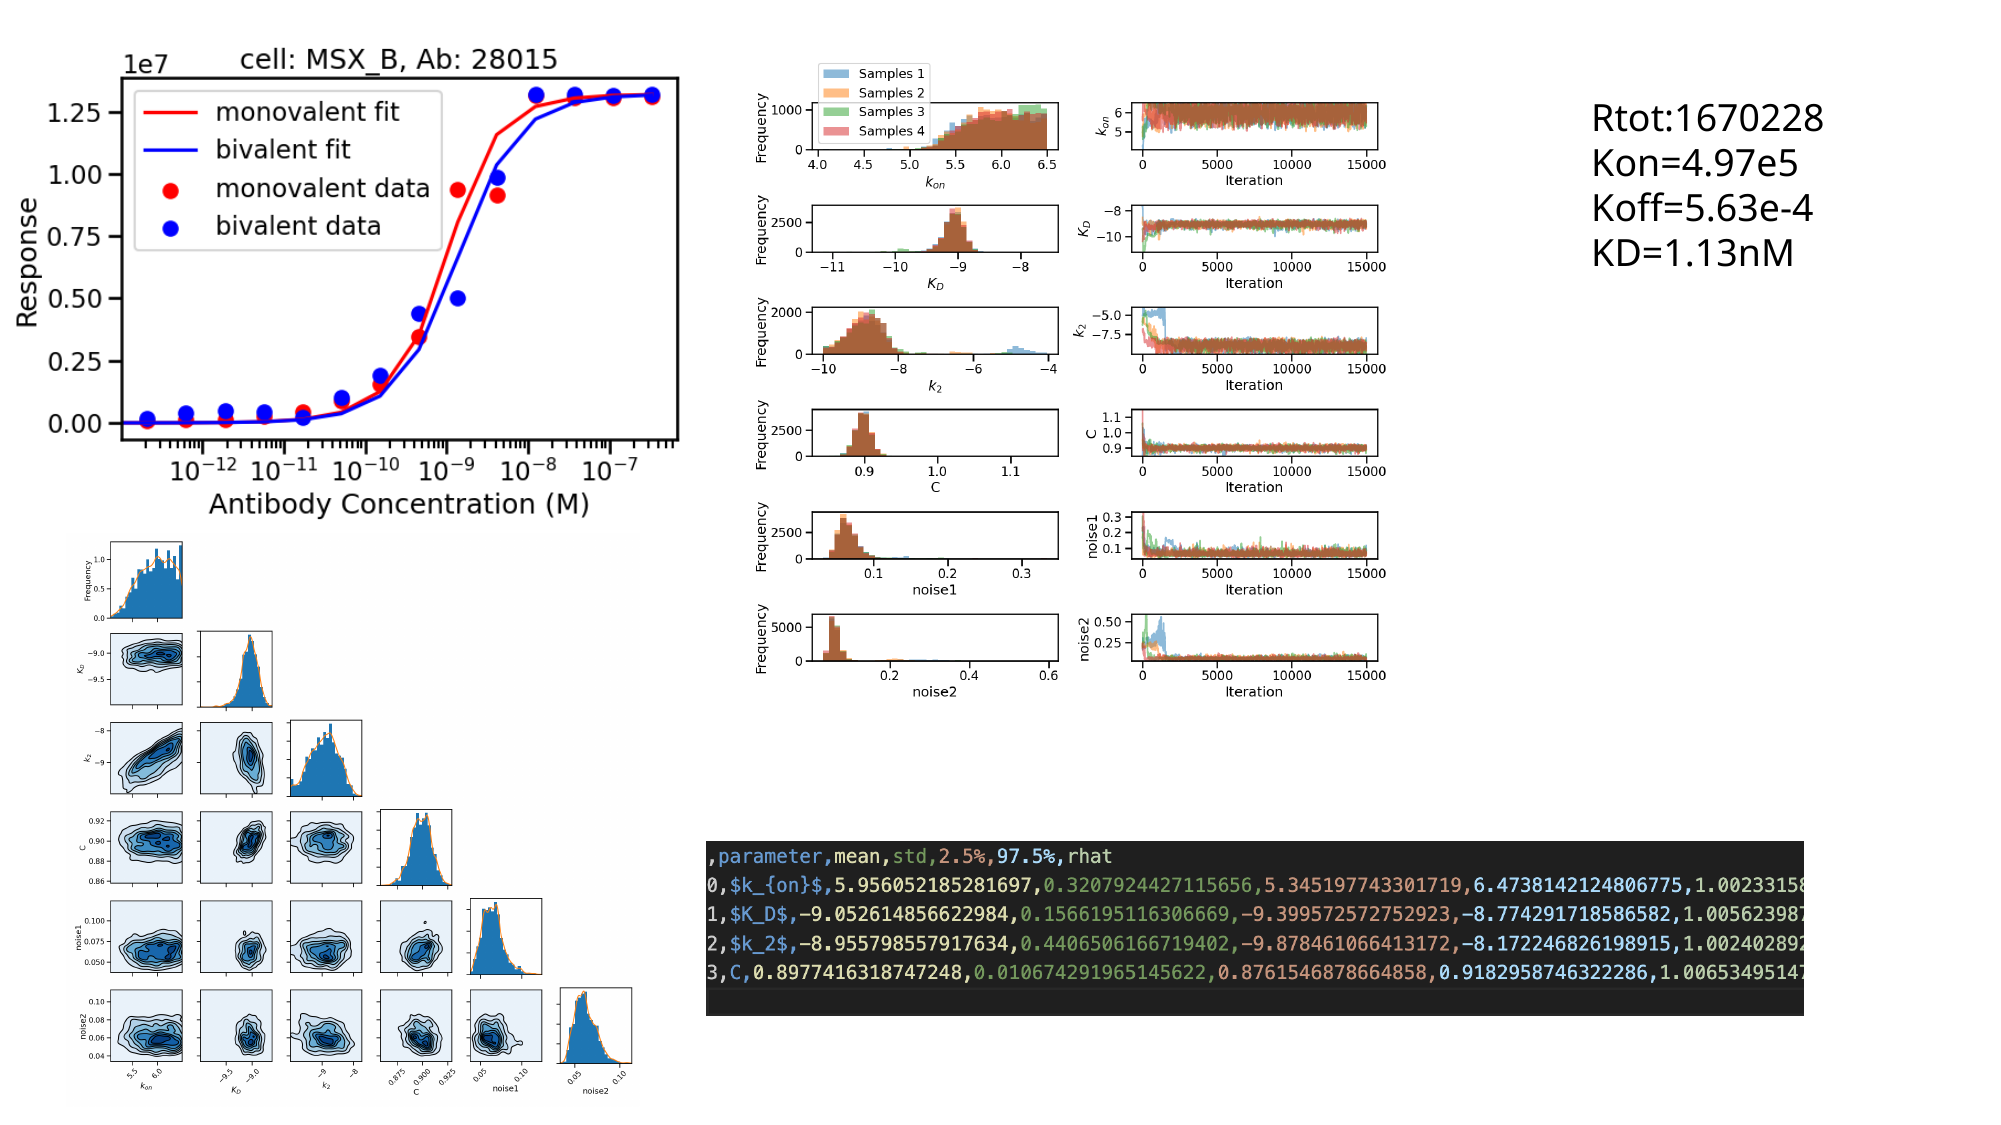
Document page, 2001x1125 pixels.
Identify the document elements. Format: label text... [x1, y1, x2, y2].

picture [0, 18, 707, 1107]
text_box Rtot:1670228 Kon=4.97e5 Koff=5.63e-4 KD=1.13nM [1576, 86, 1840, 282]
picture [705, 841, 1805, 1017]
picture [739, 52, 1402, 715]
